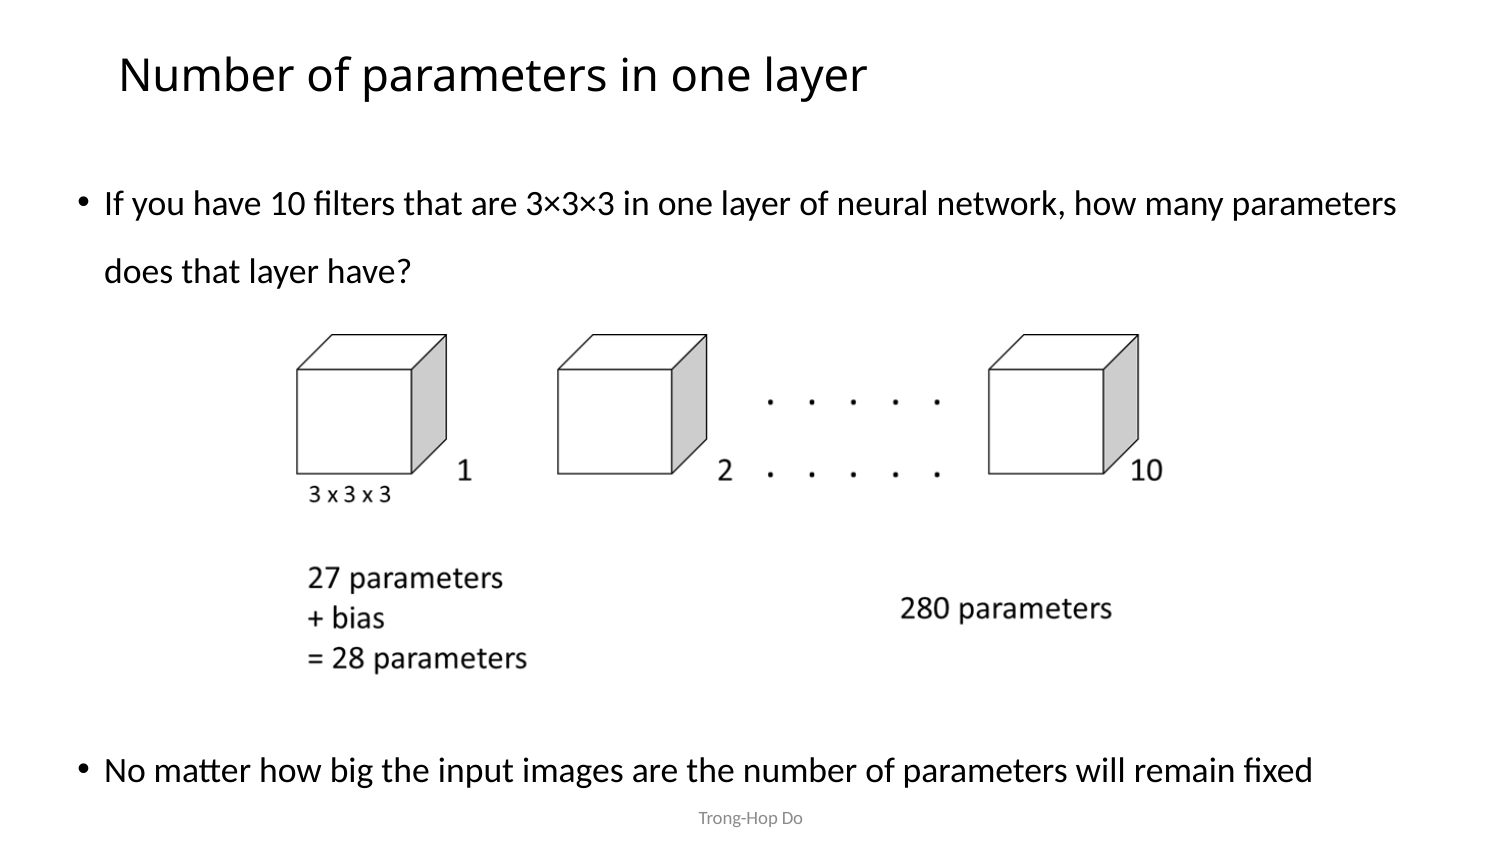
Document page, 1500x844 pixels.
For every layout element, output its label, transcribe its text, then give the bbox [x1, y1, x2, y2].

footer Trong-Hop Do [496, 782, 1004, 827]
picture [287, 334, 1183, 697]
title Number of parameters in one layer [103, 44, 1397, 110]
list If you have 10 filters that are 3×3×3 in one layer of neural network, how many parameters does that layer have? No matter how big the input images are the number of parameters will remain fixed [62, 146, 1450, 799]
